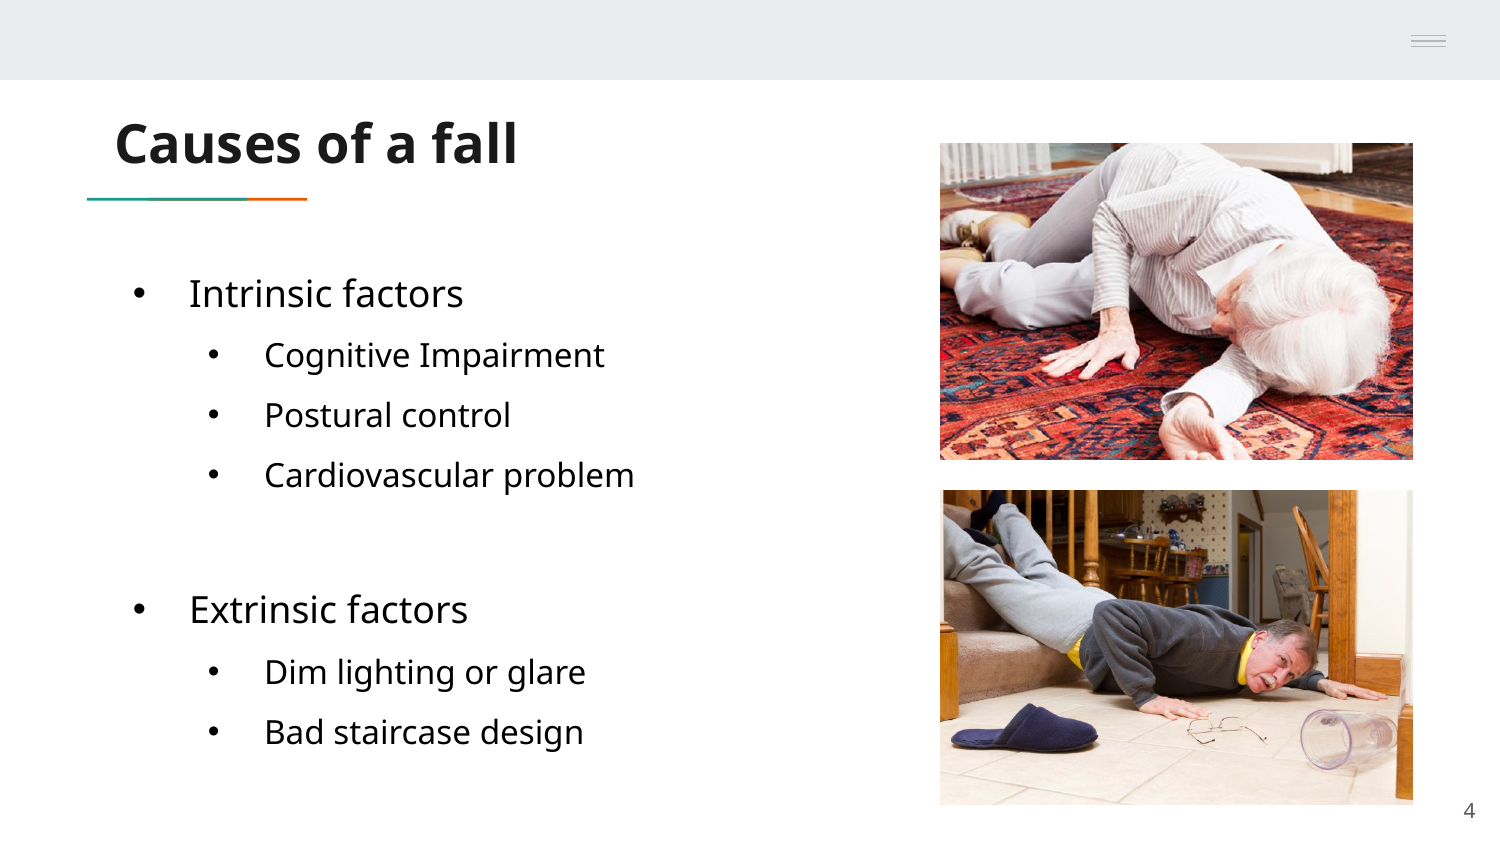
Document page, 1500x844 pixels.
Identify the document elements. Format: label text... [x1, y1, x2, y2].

title Causes of a fall [99, 94, 1361, 183]
list Intrinsic factors Cognitive Impairment Postural control Cardiovascular problem Extrinsic factors Dim lighting or glare Bad staircase design [99, 232, 902, 321]
picture [940, 143, 1413, 460]
picture [940, 490, 1413, 805]
slide_number 4 [1400, 779, 1491, 844]
